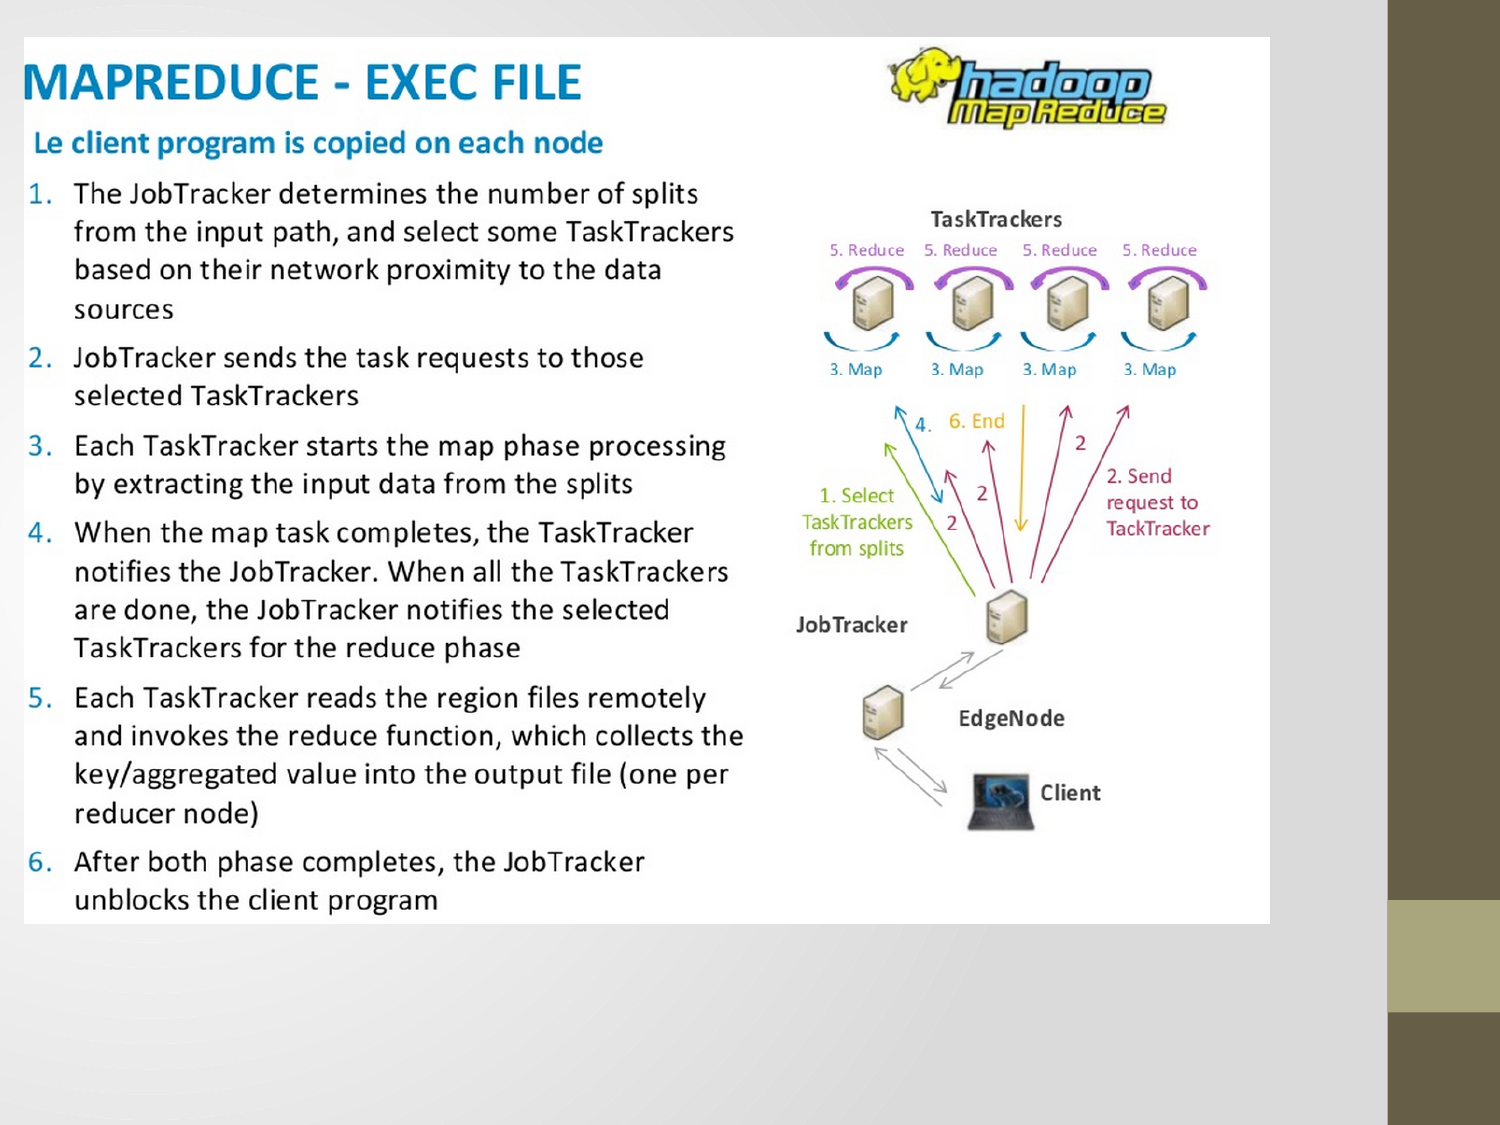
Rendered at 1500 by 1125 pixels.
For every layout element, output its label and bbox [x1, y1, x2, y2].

picture [24, 36, 1271, 924]
